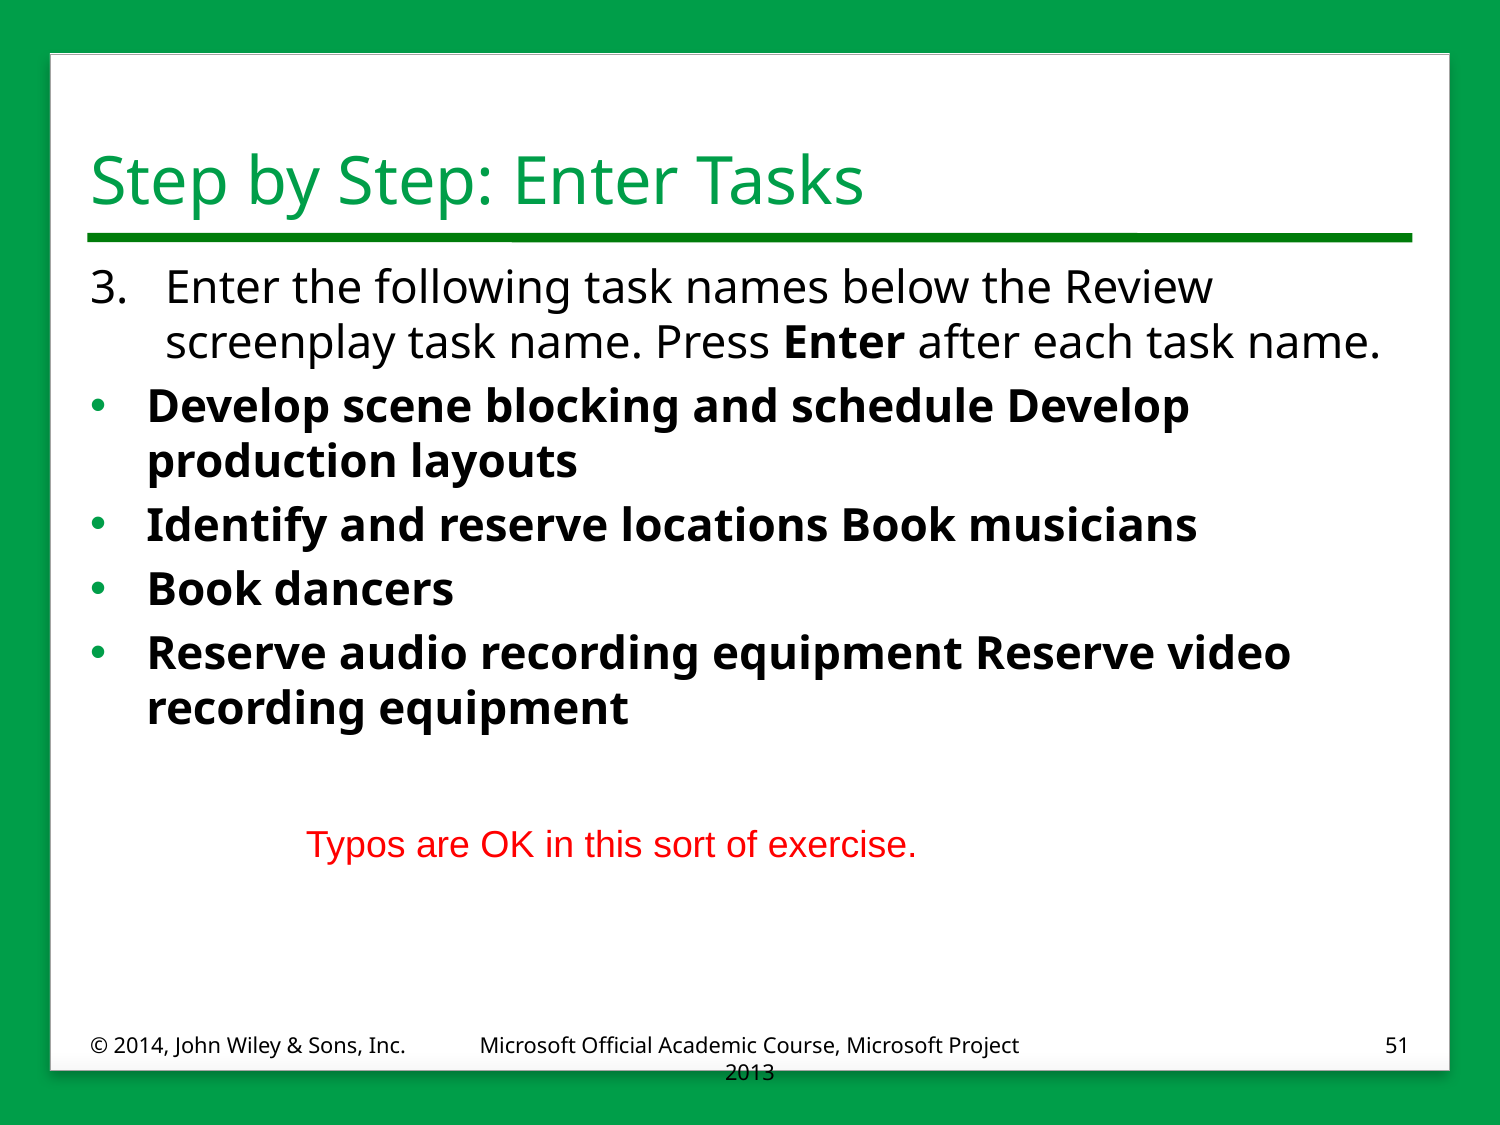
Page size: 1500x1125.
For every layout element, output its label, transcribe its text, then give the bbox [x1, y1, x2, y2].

slide_number © 2014, John Wiley & Sons, Inc. [74, 1024, 426, 1103]
list 3. Enter the following task names below the Review screenplay task name. Press Enter after each task name. Develop scene blocking and schedule Develop production layouts Identify and reserve locations Book musicians Book dancers Reserve audio recording equipment Reserve video recording equipment [75, 249, 1425, 1063]
title Step by Step: Enter Tasks [74, 74, 1426, 226]
slide_number 51 [1074, 1024, 1426, 1103]
text_box Typos are OK in this sort of exercise. [290, 812, 933, 873]
footer Microsoft Official Academic Course, Microsoft Project 2013 [449, 1024, 1051, 1103]
